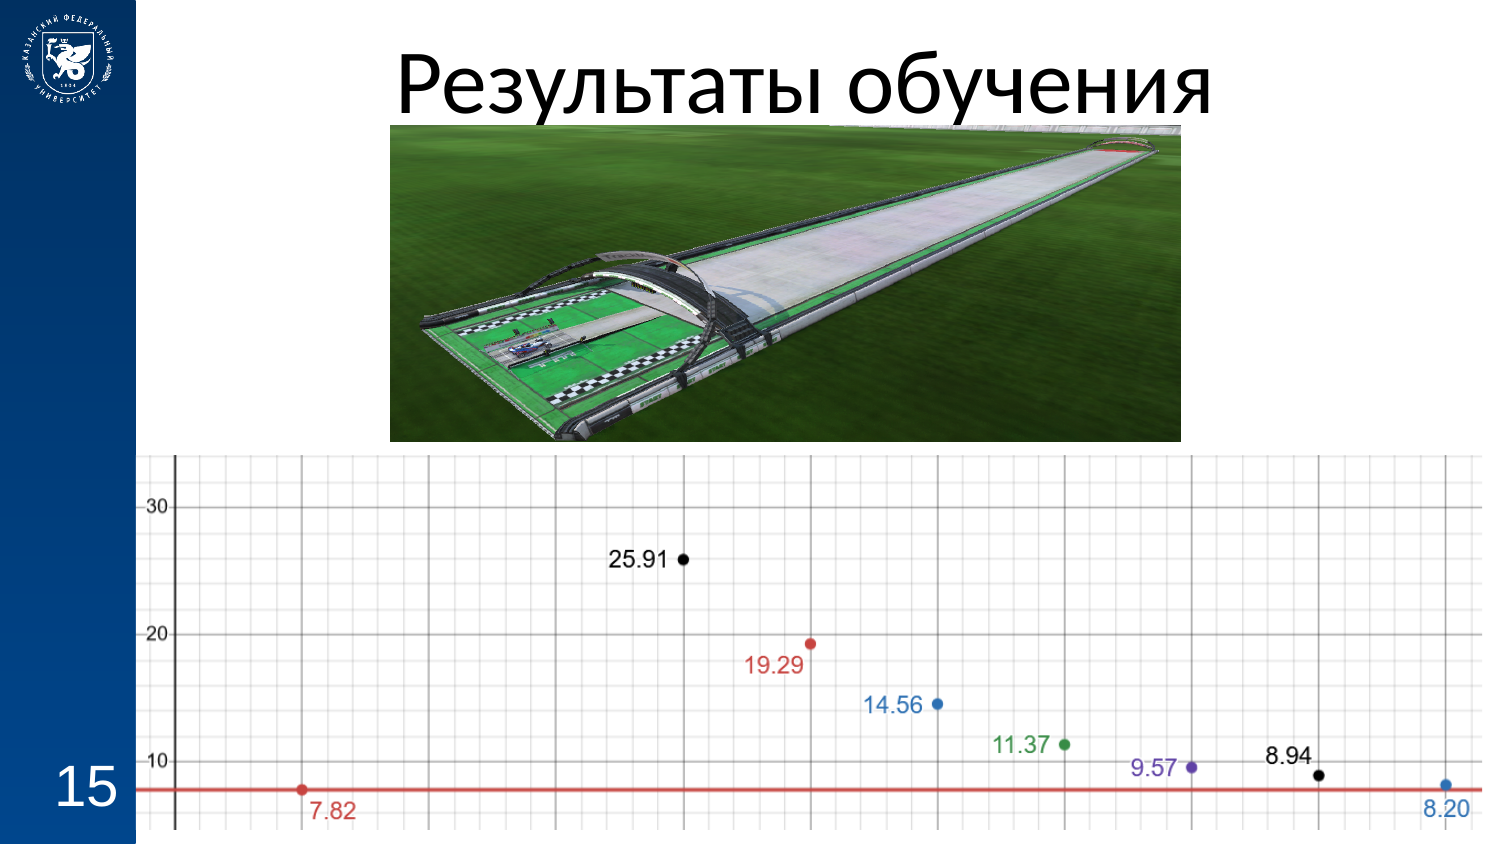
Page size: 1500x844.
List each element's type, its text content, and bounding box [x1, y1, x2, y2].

text_box 15 [39, 740, 130, 826]
text_box Результаты обучения [268, 14, 1344, 140]
picture [135, 455, 1483, 830]
text_box [0, 0, 136, 844]
picture [389, 125, 1182, 442]
picture [22, 14, 114, 104]
